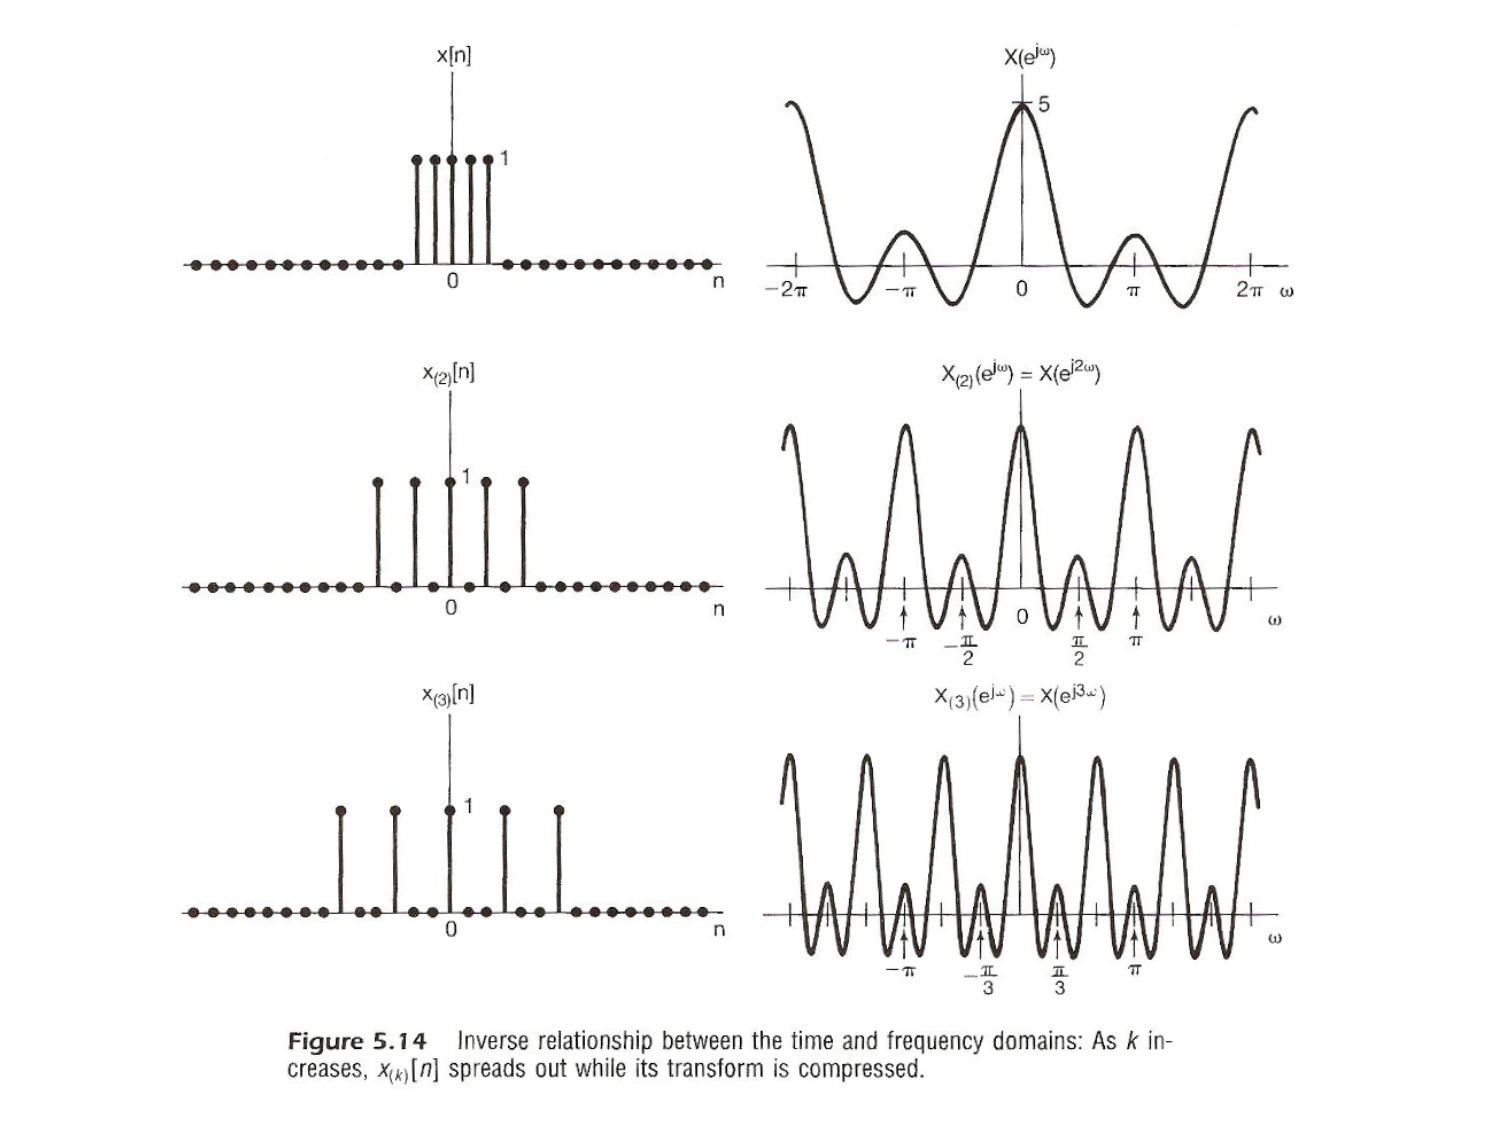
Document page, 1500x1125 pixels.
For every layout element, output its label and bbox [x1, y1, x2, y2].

picture [146, 9, 1329, 1116]
